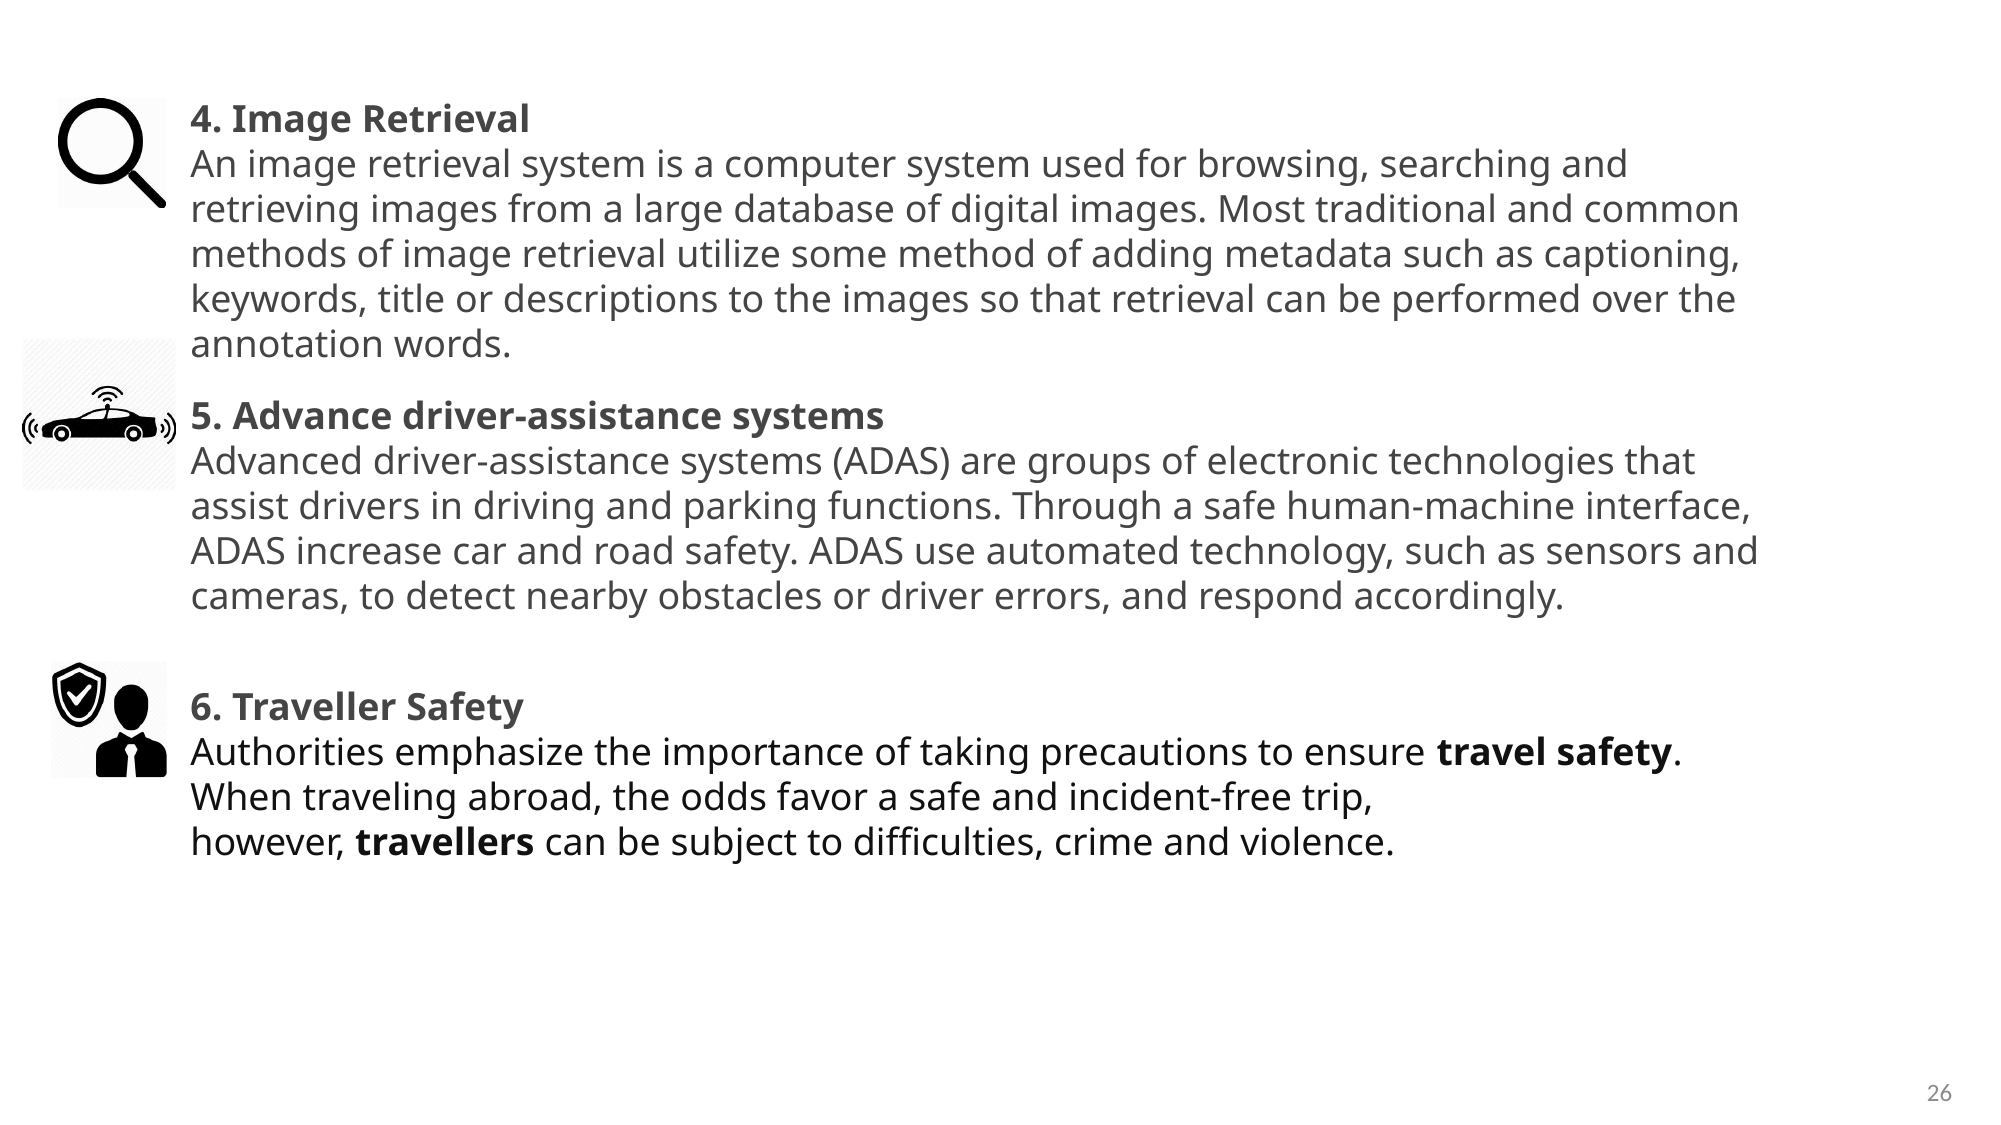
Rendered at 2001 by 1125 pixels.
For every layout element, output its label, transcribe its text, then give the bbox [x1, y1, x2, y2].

text_box 6. Traveller Safety Authorities emphasize the importance of taking precautions to ensure travel safety. When traveling abroad, the odds favor a safe and incident-free trip, however, travellers can be subject to difficulties, crime and violence. [175, 676, 1804, 871]
text_box 4. Image Retrieval An image retrieval system is a computer system used for browsing, searching and retrieving images from a large database of digital images. Most traditional and common methods of image retrieval utilize some method of adding metadata such as captioning, keywords, title or descriptions to the images so that retrieval can be performed over the annotation words. [175, 87, 1804, 373]
picture [51, 661, 167, 778]
slide_number 26 [1894, 1061, 1968, 1121]
picture [22, 338, 176, 492]
picture [58, 98, 166, 208]
text_box 5. Advance driver-assistance systems Advanced driver-assistance systems (ADAS) are groups of electronic technologies that assist drivers in driving and parking functions. Through a safe human-machine interface, ADAS increase car and road safety. ADAS use automated technology, such as sensors and cameras, to detect nearby obstacles or driver errors, and respond accordingly. [175, 384, 1785, 625]
